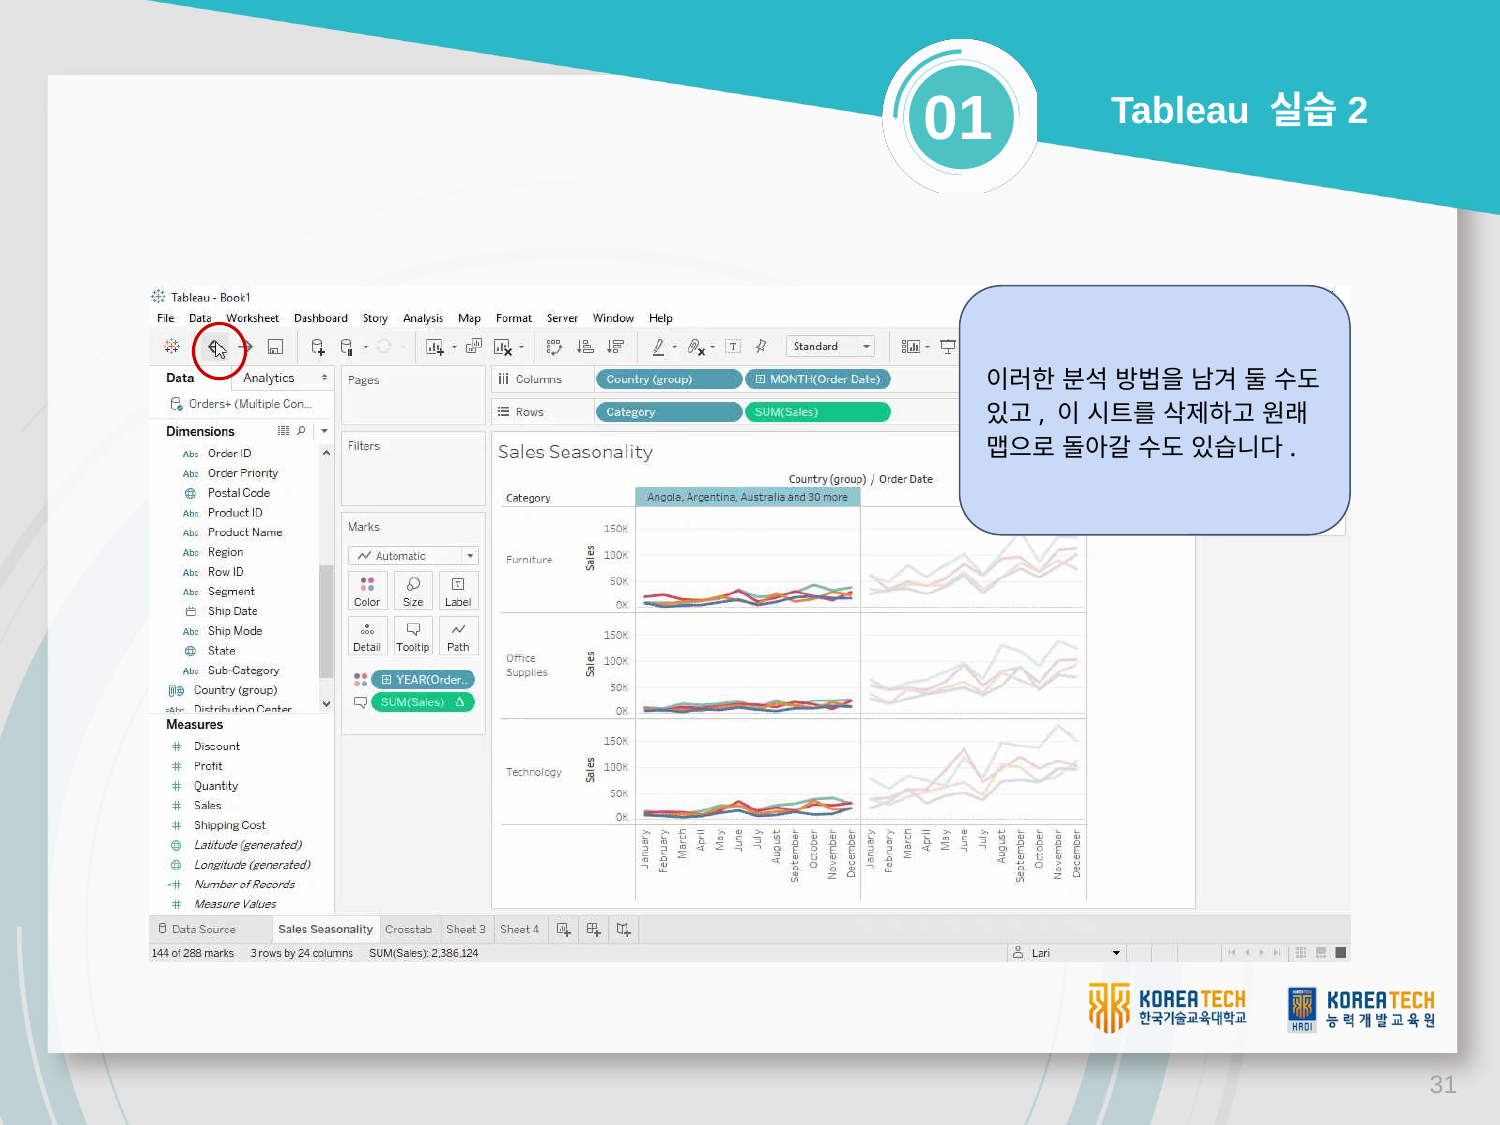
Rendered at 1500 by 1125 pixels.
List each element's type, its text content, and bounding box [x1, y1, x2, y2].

text_box Tableau 실습2 [1046, 78, 1433, 140]
picture [0, 0, 1500, 1125]
slide_number 31 [1225, 1053, 1473, 1114]
text_box [120, 170, 1273, 262]
